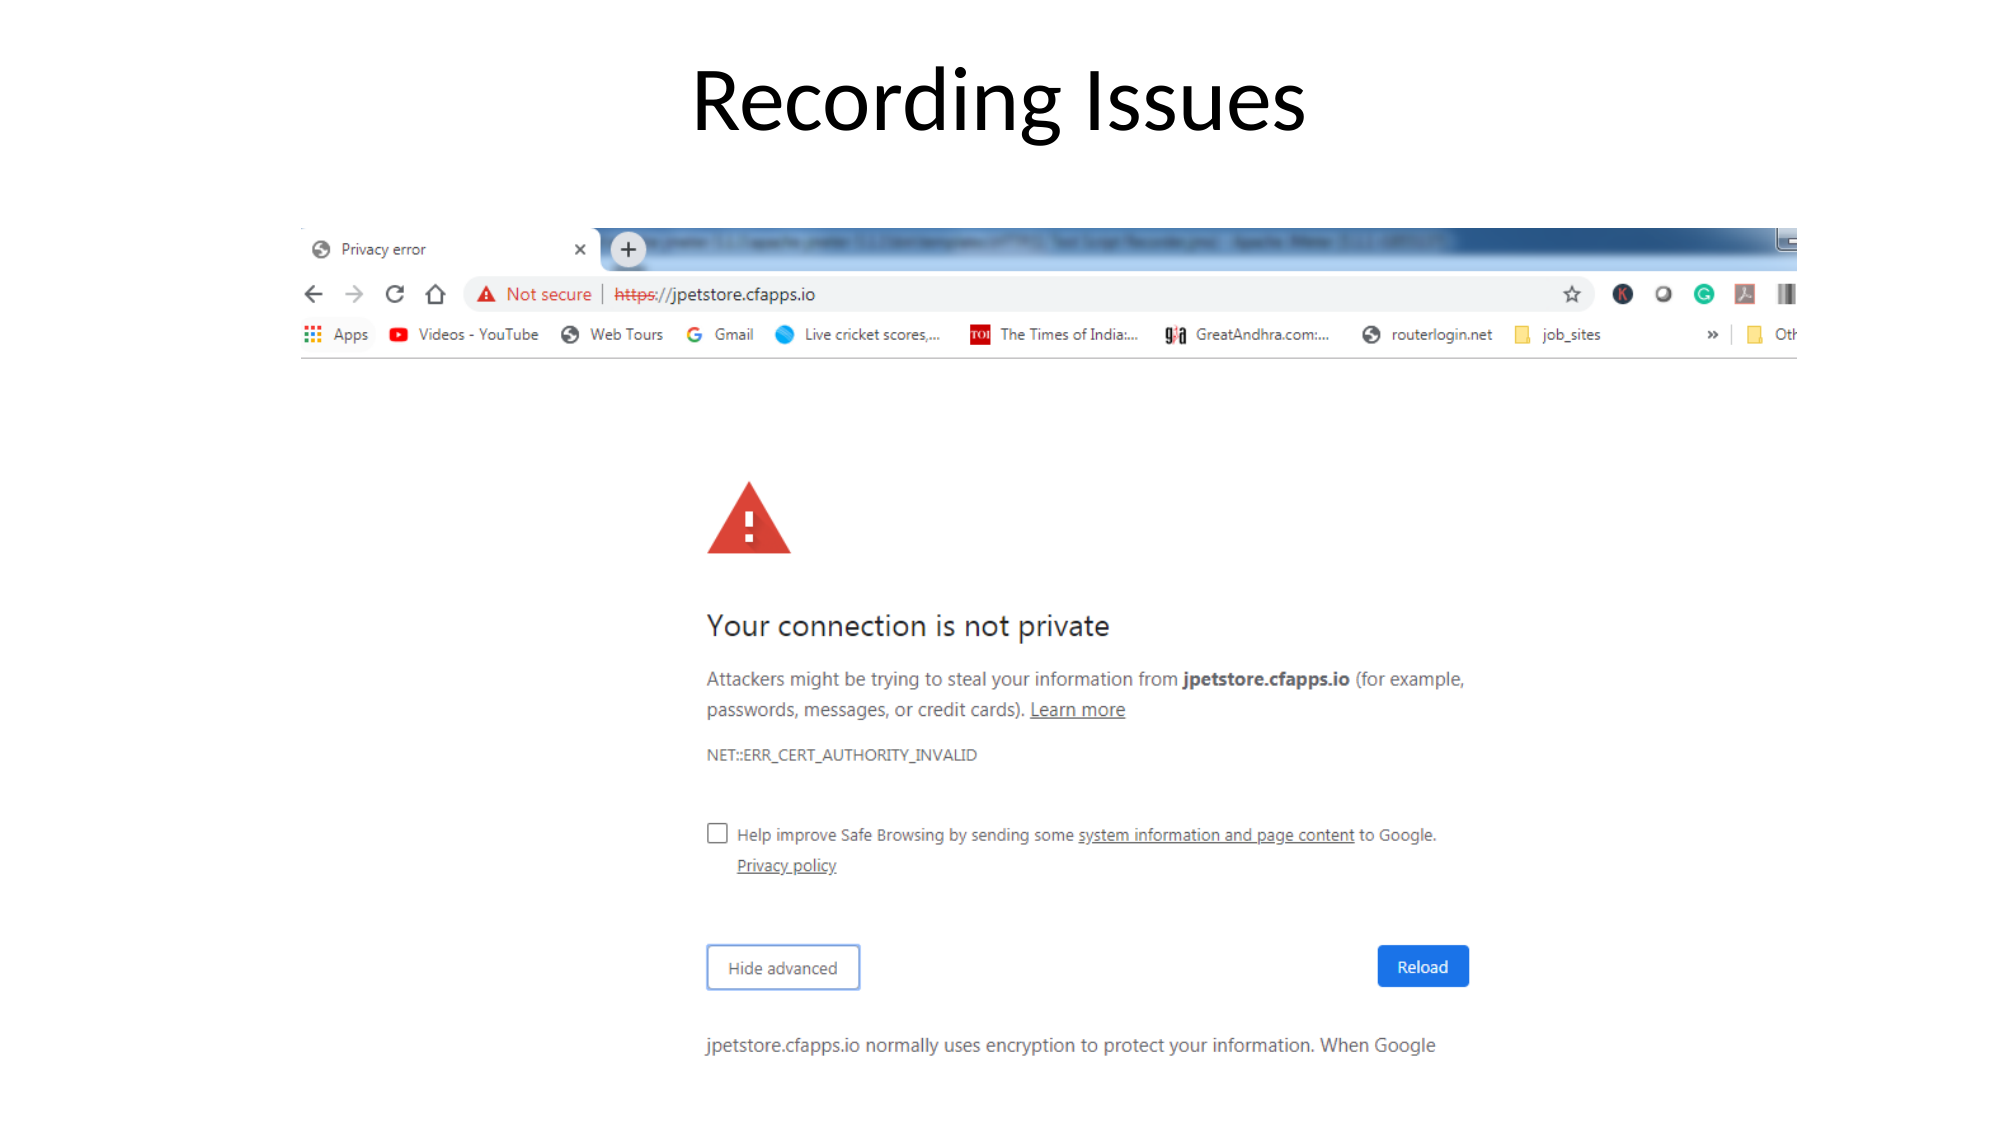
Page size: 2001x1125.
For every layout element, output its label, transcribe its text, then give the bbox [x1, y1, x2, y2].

picture [301, 228, 1797, 1066]
text_box Recording Issues [0, 0, 2000, 188]
